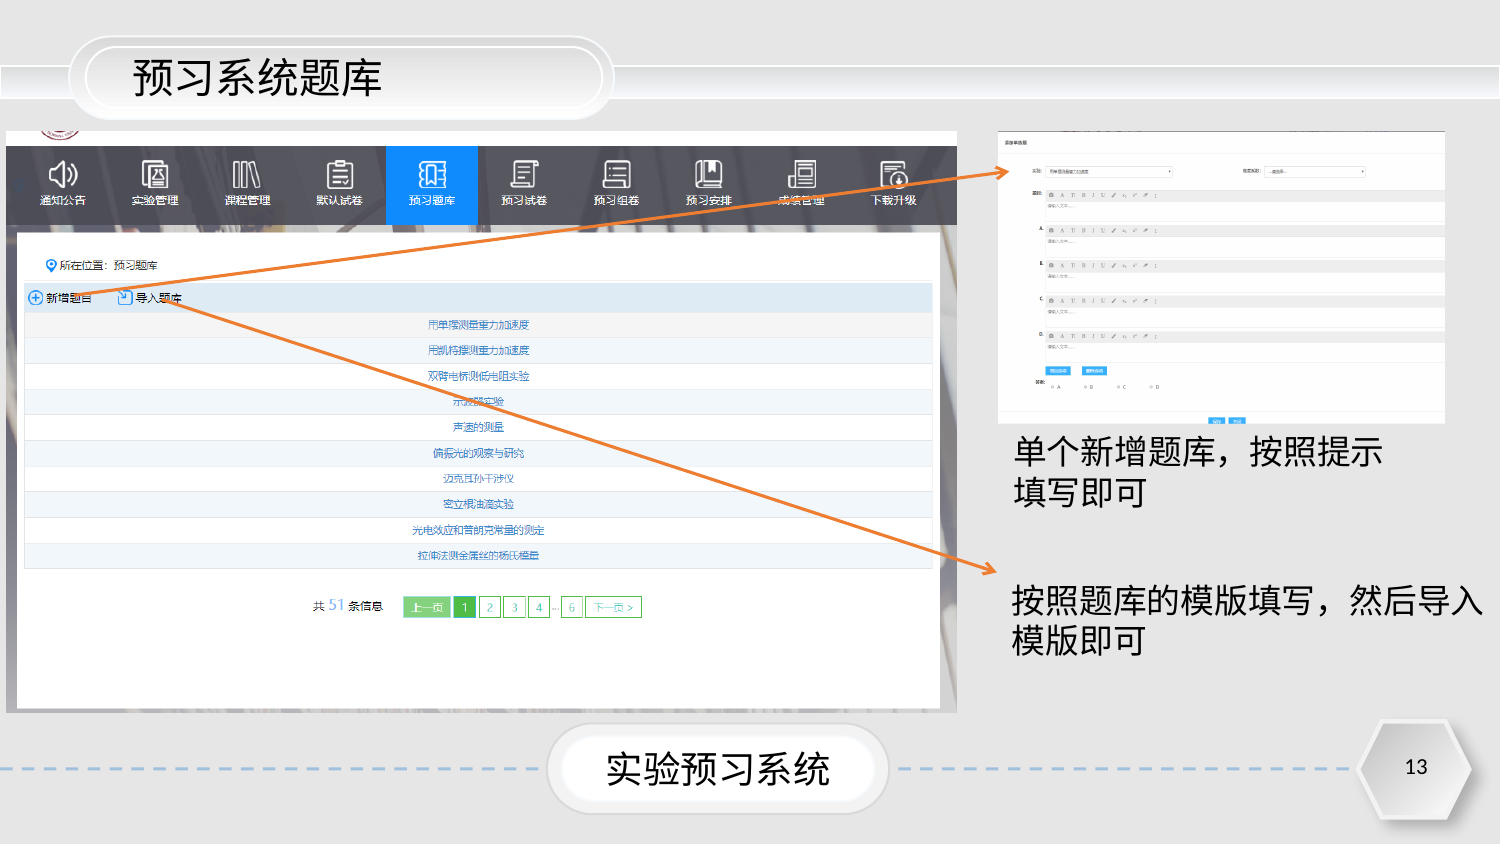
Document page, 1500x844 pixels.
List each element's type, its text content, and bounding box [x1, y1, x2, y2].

text_box 单个新增题库，按照提示 填写即可 [998, 424, 1400, 520]
text_box 实验预习系统 [591, 743, 856, 790]
text_box 预习系统题库 [117, 50, 549, 107]
picture [998, 131, 1445, 424]
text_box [73, 171, 1010, 296]
picture [6, 131, 957, 713]
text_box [161, 299, 997, 573]
text_box 按照题库的模版填写，然后导入 模版即可 [996, 572, 1500, 669]
